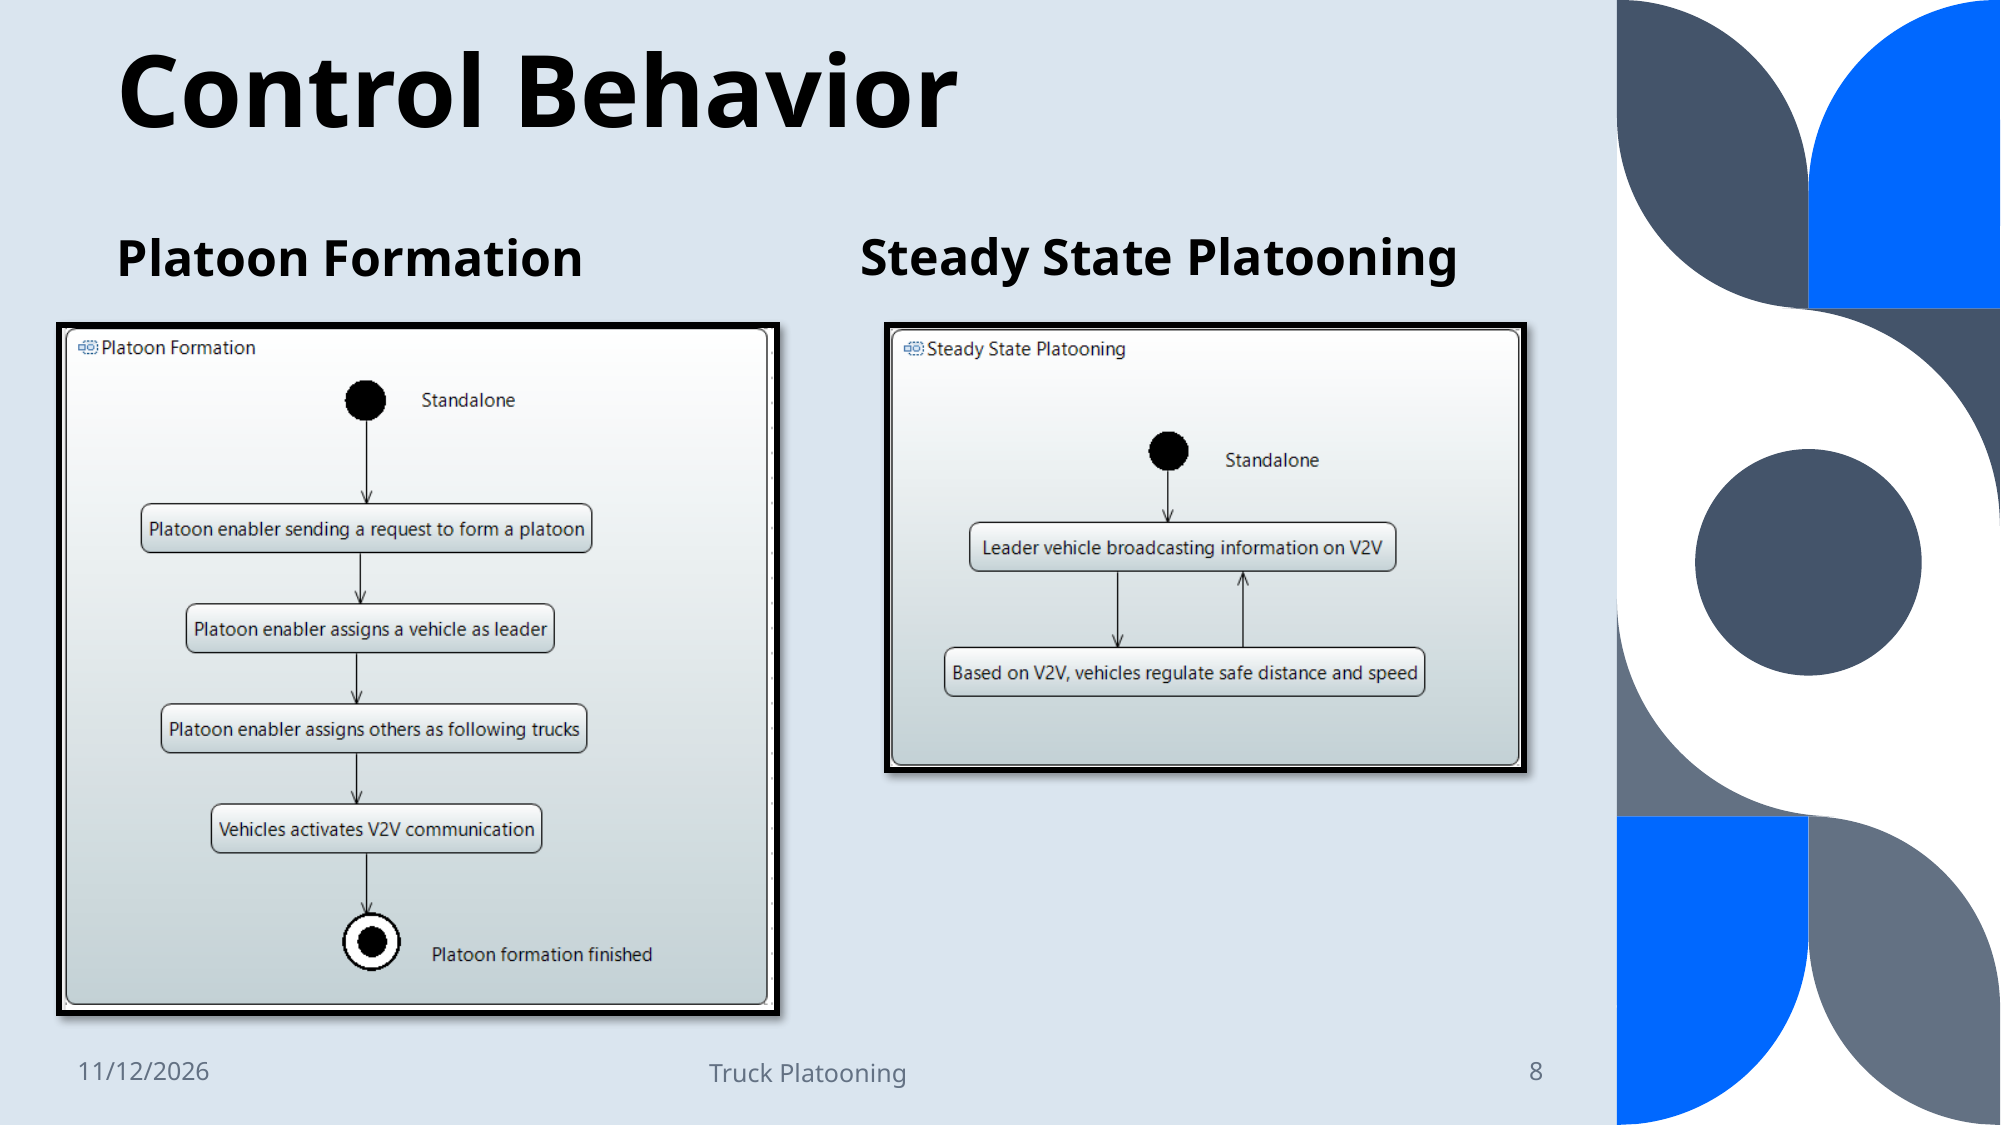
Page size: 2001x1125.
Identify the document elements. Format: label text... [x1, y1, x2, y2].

picture [62, 328, 774, 1010]
footer Truck Platooning [470, 1042, 1146, 1103]
text_box Steady State Platooning [860, 189, 1622, 294]
text_box Platoon Formation [116, 156, 720, 296]
slide_number 8 [1366, 1042, 1559, 1103]
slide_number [62, 1042, 320, 1103]
title Control Behavior [116, 22, 1495, 157]
picture [889, 328, 1522, 767]
